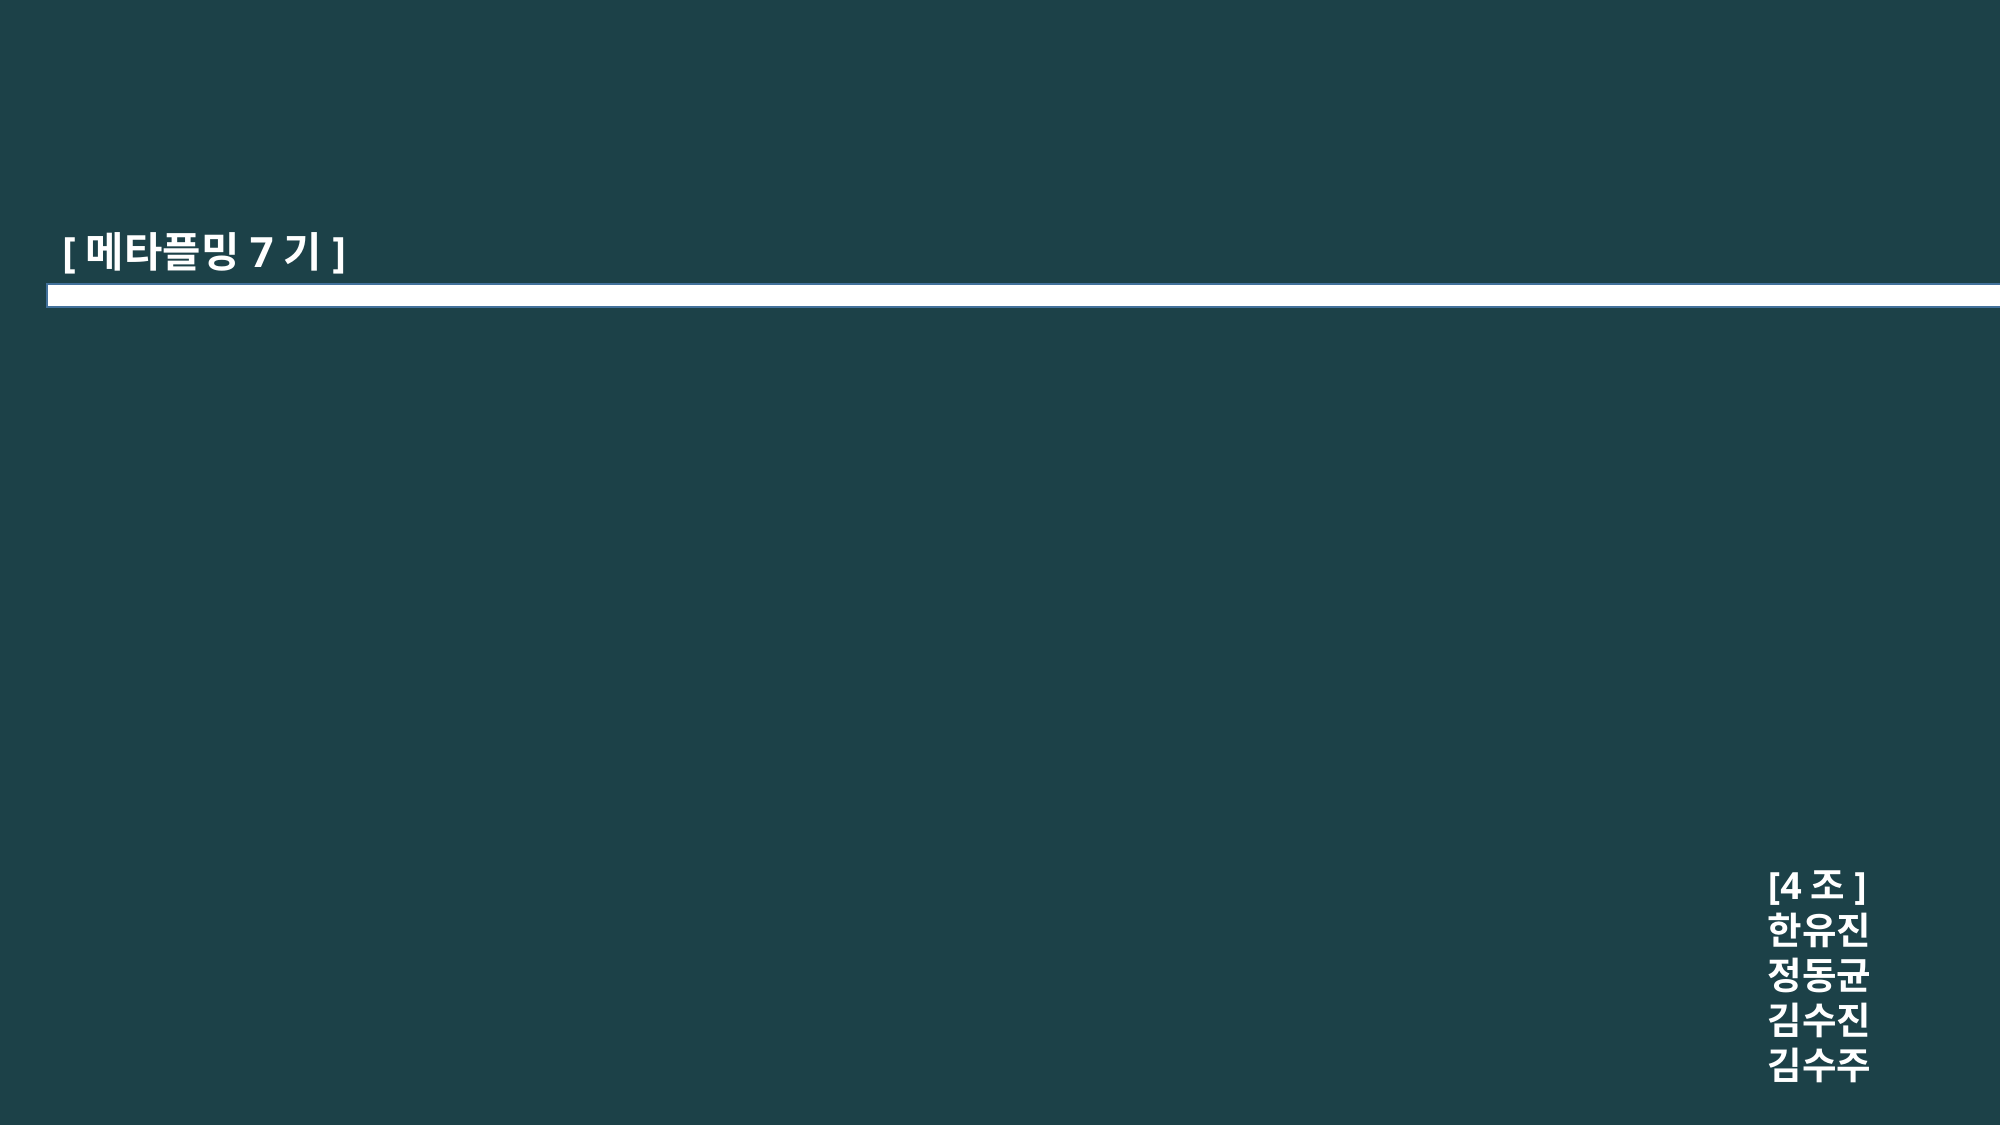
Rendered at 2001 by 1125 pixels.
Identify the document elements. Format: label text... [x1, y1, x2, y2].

text_box [4조] 한유진 정동균 김수진 김수주 [1752, 854, 1930, 1095]
text_box [메타플밍7기] [47, 218, 393, 284]
text_box [47, 284, 2000, 308]
